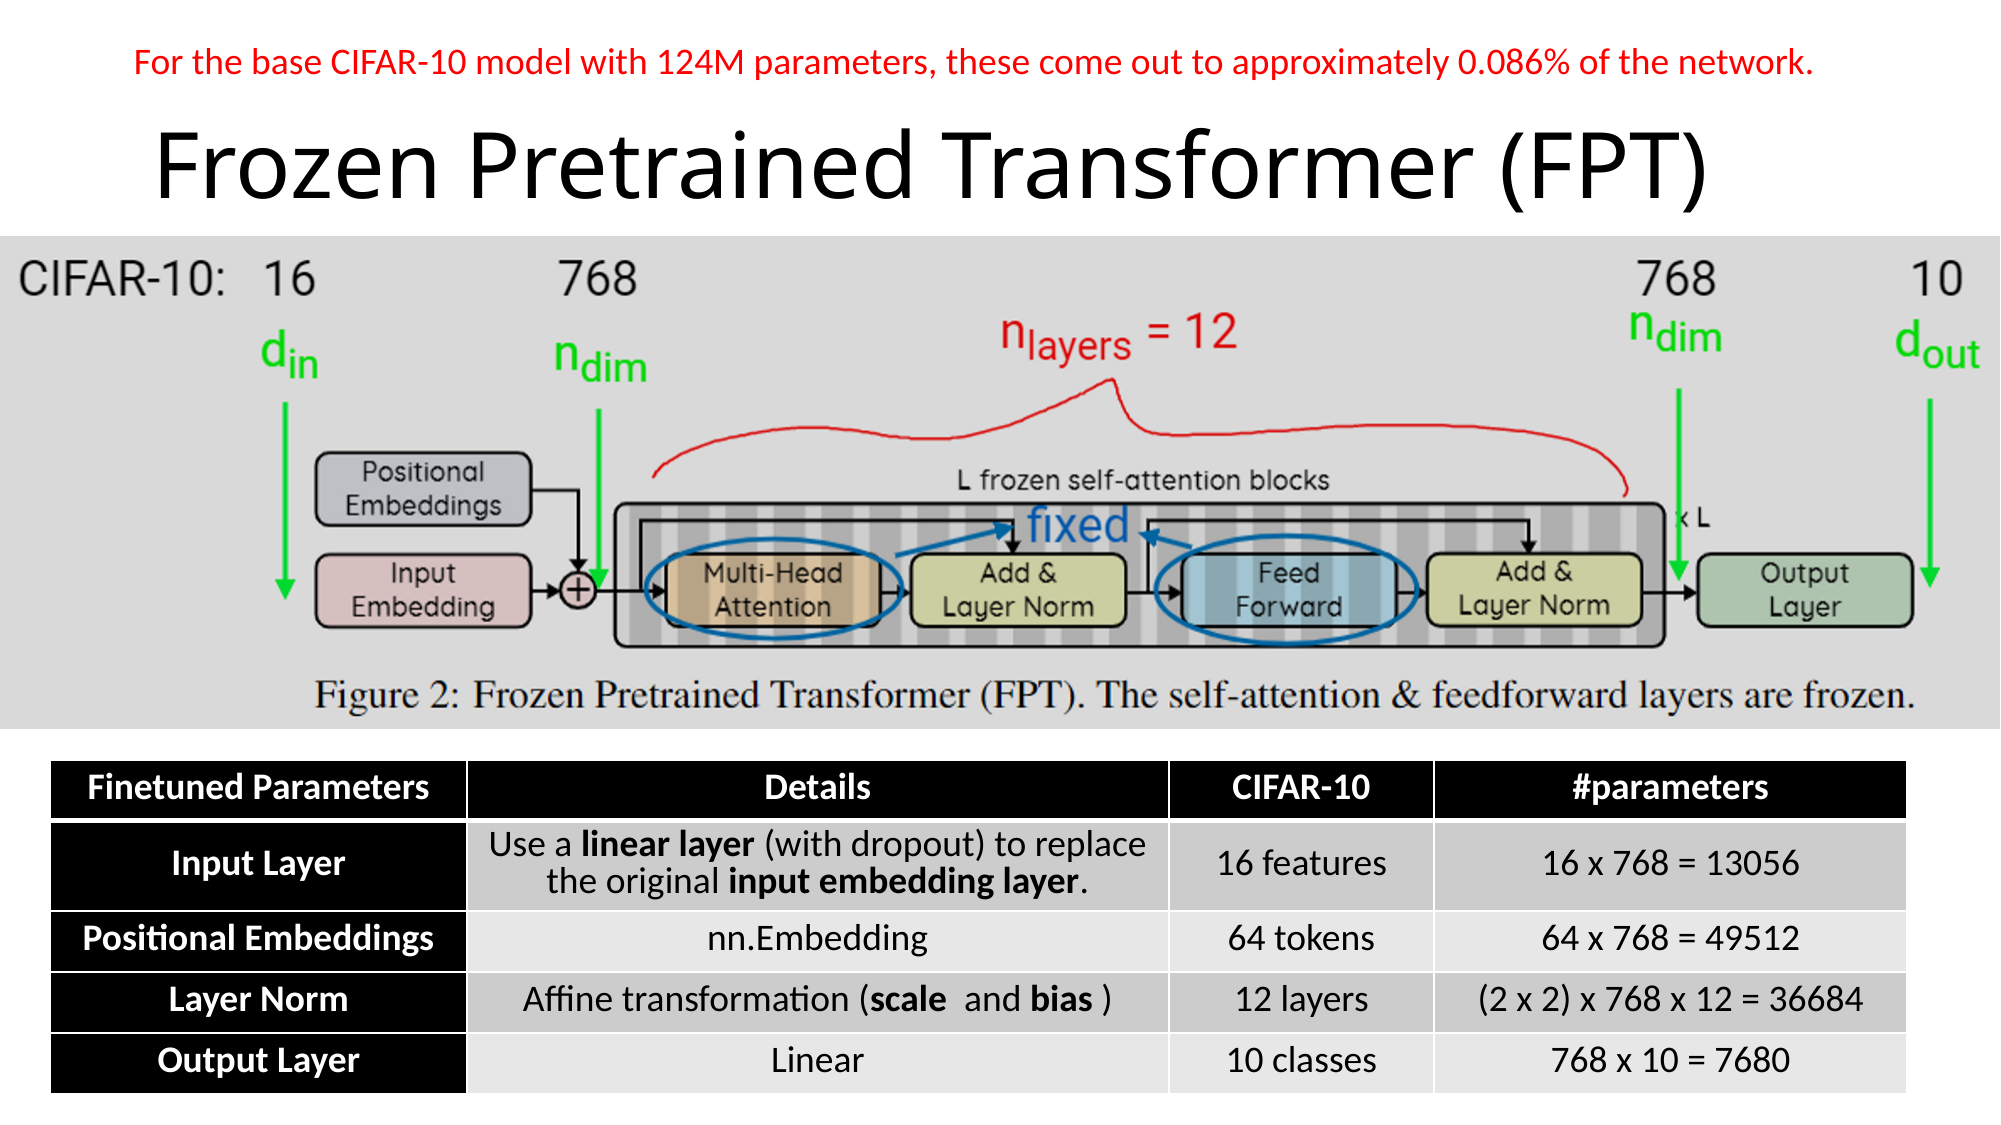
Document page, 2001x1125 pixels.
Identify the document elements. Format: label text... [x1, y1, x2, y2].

title Frozen Pretrained Transformer (FPT) [137, 90, 1863, 236]
picture [0, 236, 2000, 729]
text_box For the base CIFAR-10 model with 124M parameters, these come out to approximately 0.086% of the network. [119, 29, 1881, 90]
